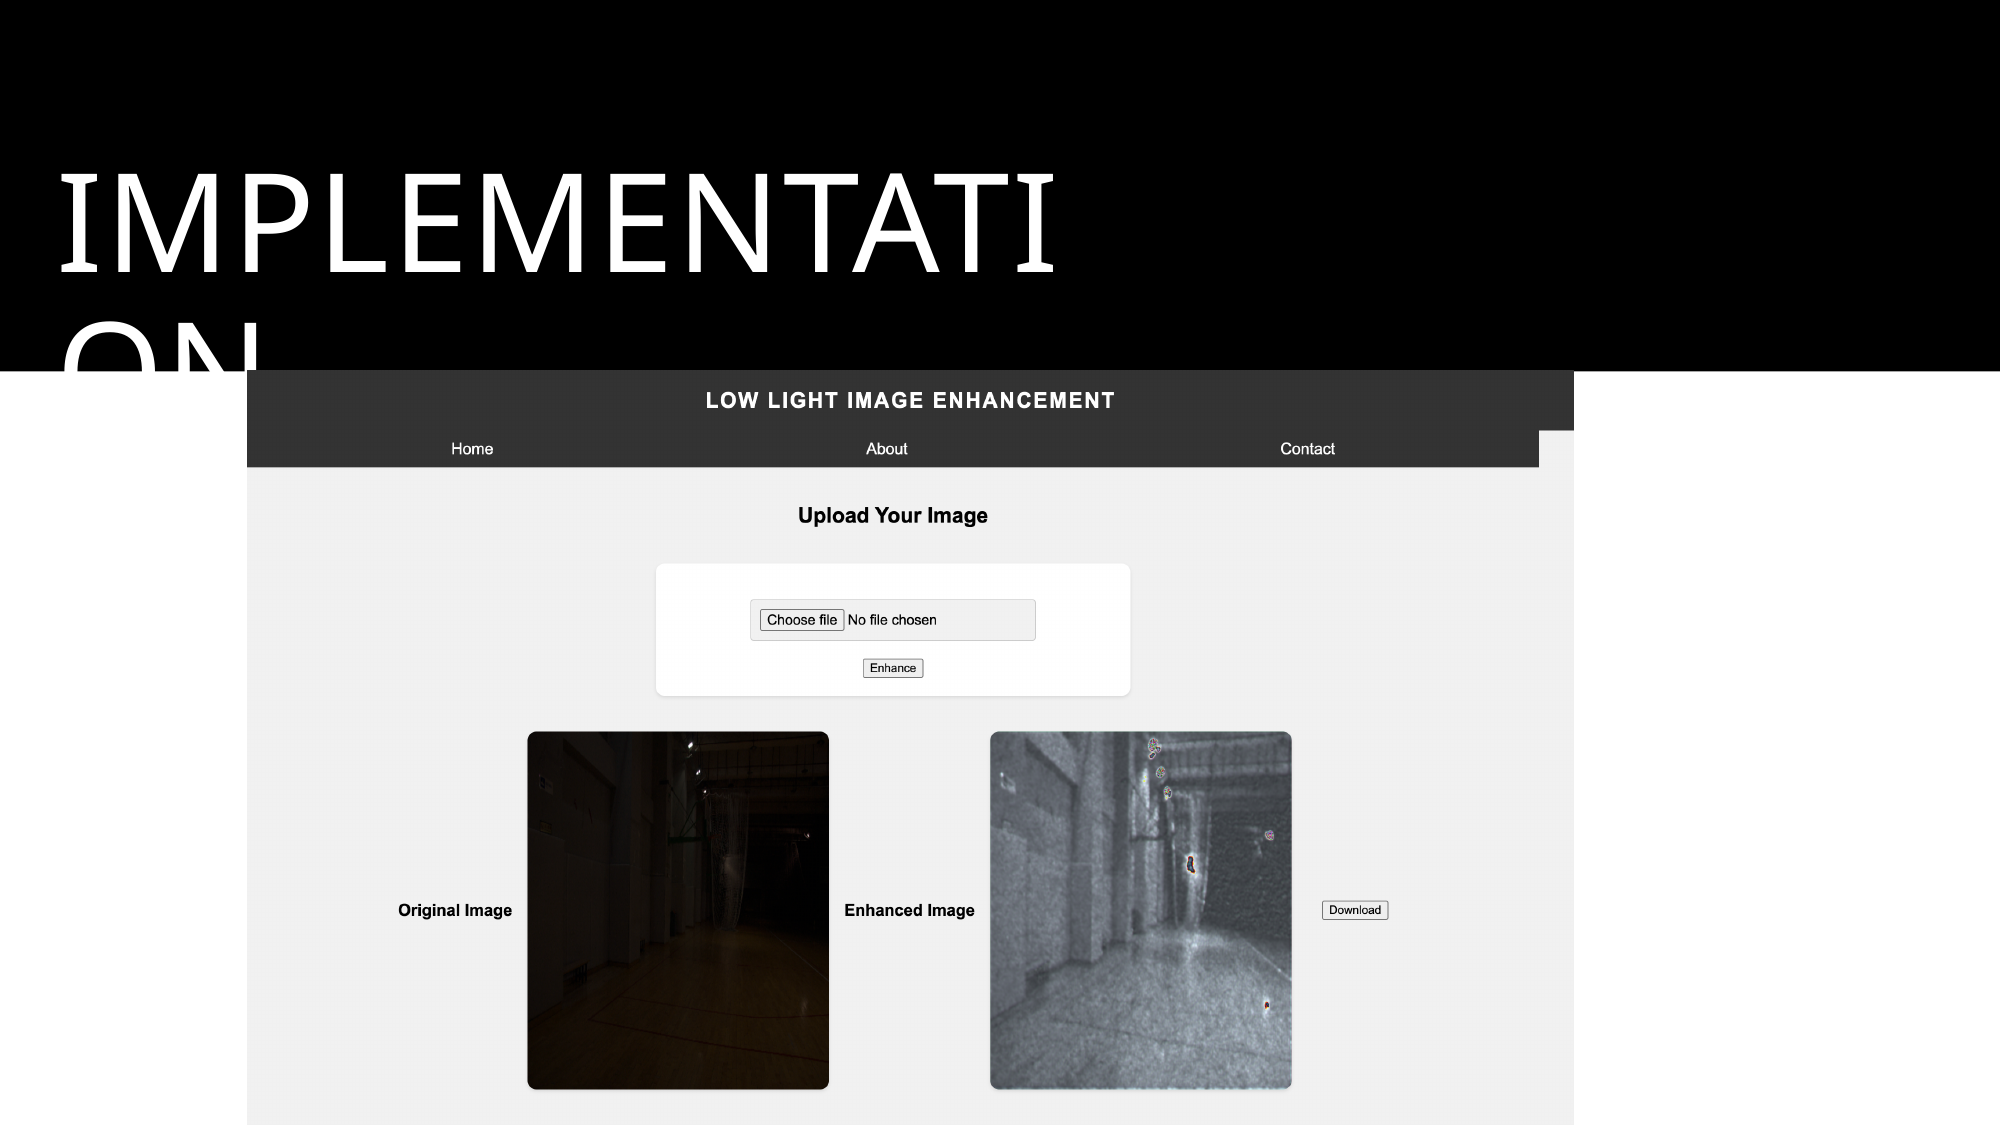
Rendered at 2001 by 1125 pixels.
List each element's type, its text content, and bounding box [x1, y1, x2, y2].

picture [246, 370, 1574, 1125]
title IMPLEMENTATION [41, 163, 1100, 443]
